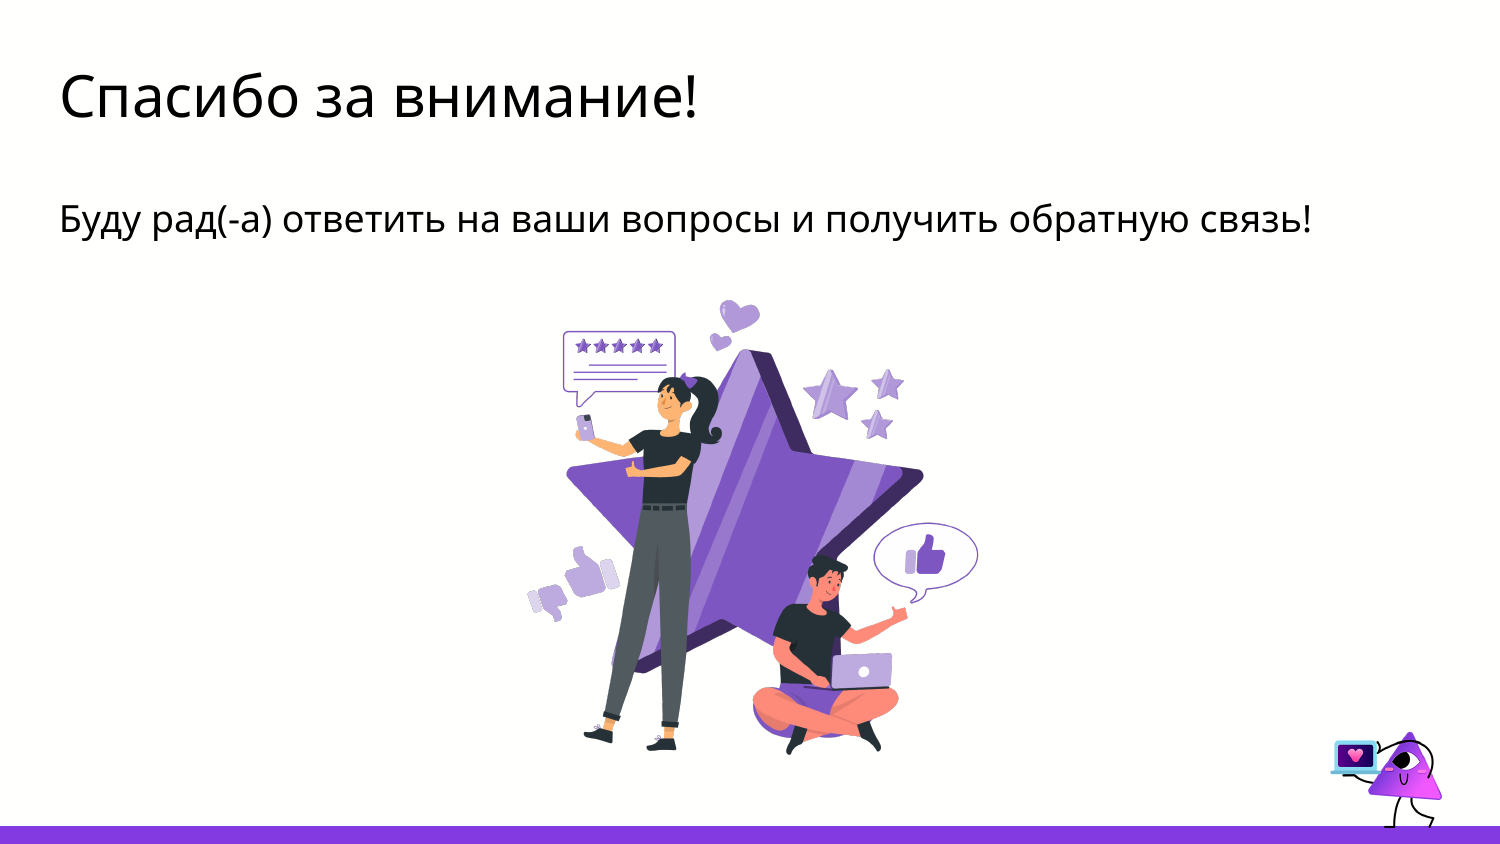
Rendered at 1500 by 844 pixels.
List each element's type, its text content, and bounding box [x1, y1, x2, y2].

list Буду рад(-а) ответить на ваши вопросы и получить обратную связь! [59, 195, 1442, 251]
picture [480, 286, 1019, 785]
title Спасибо за внимание! [59, 59, 1441, 150]
picture [1330, 725, 1442, 828]
